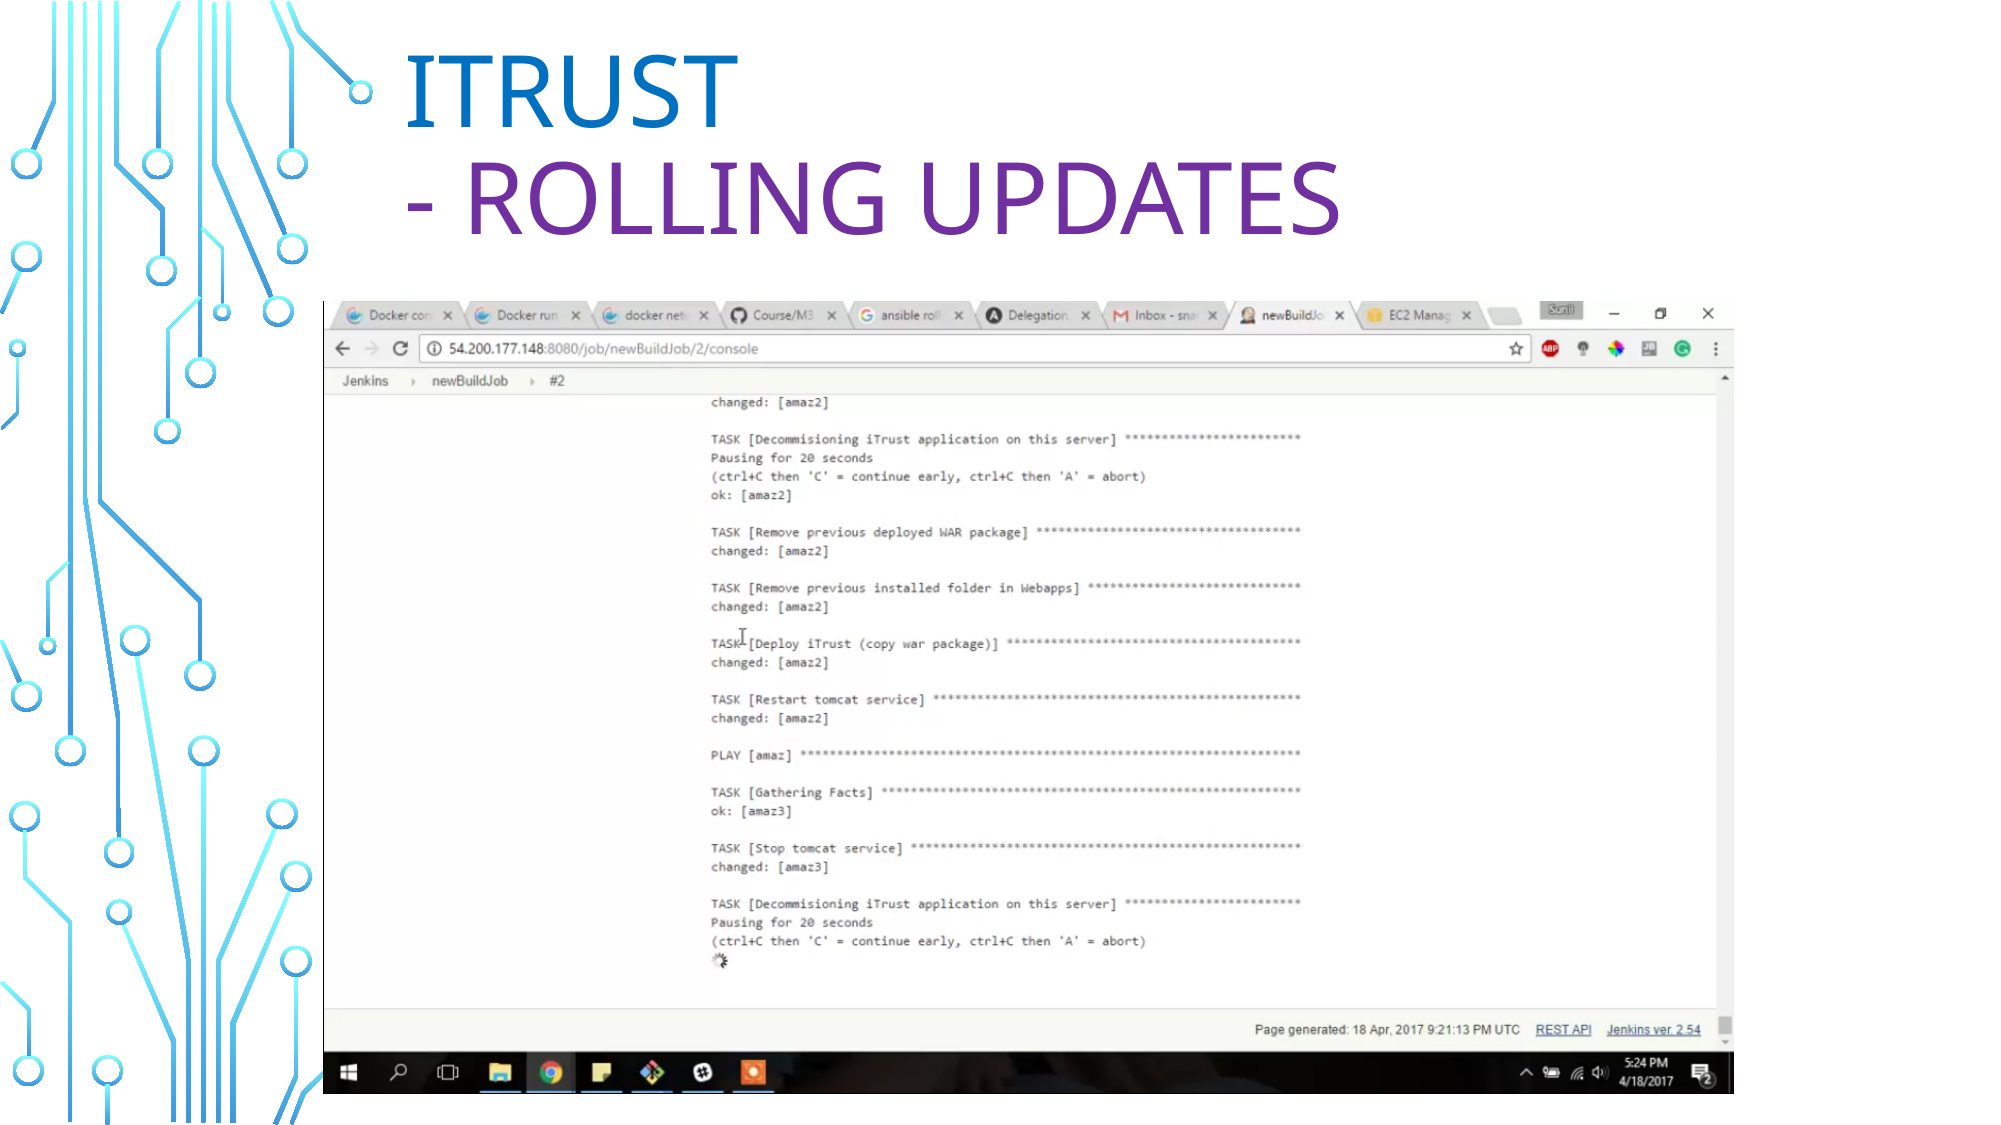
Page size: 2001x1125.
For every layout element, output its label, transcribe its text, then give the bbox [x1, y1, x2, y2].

title itrust - ROLLING UPDATES [389, 0, 1832, 265]
picture [323, 301, 1734, 1094]
